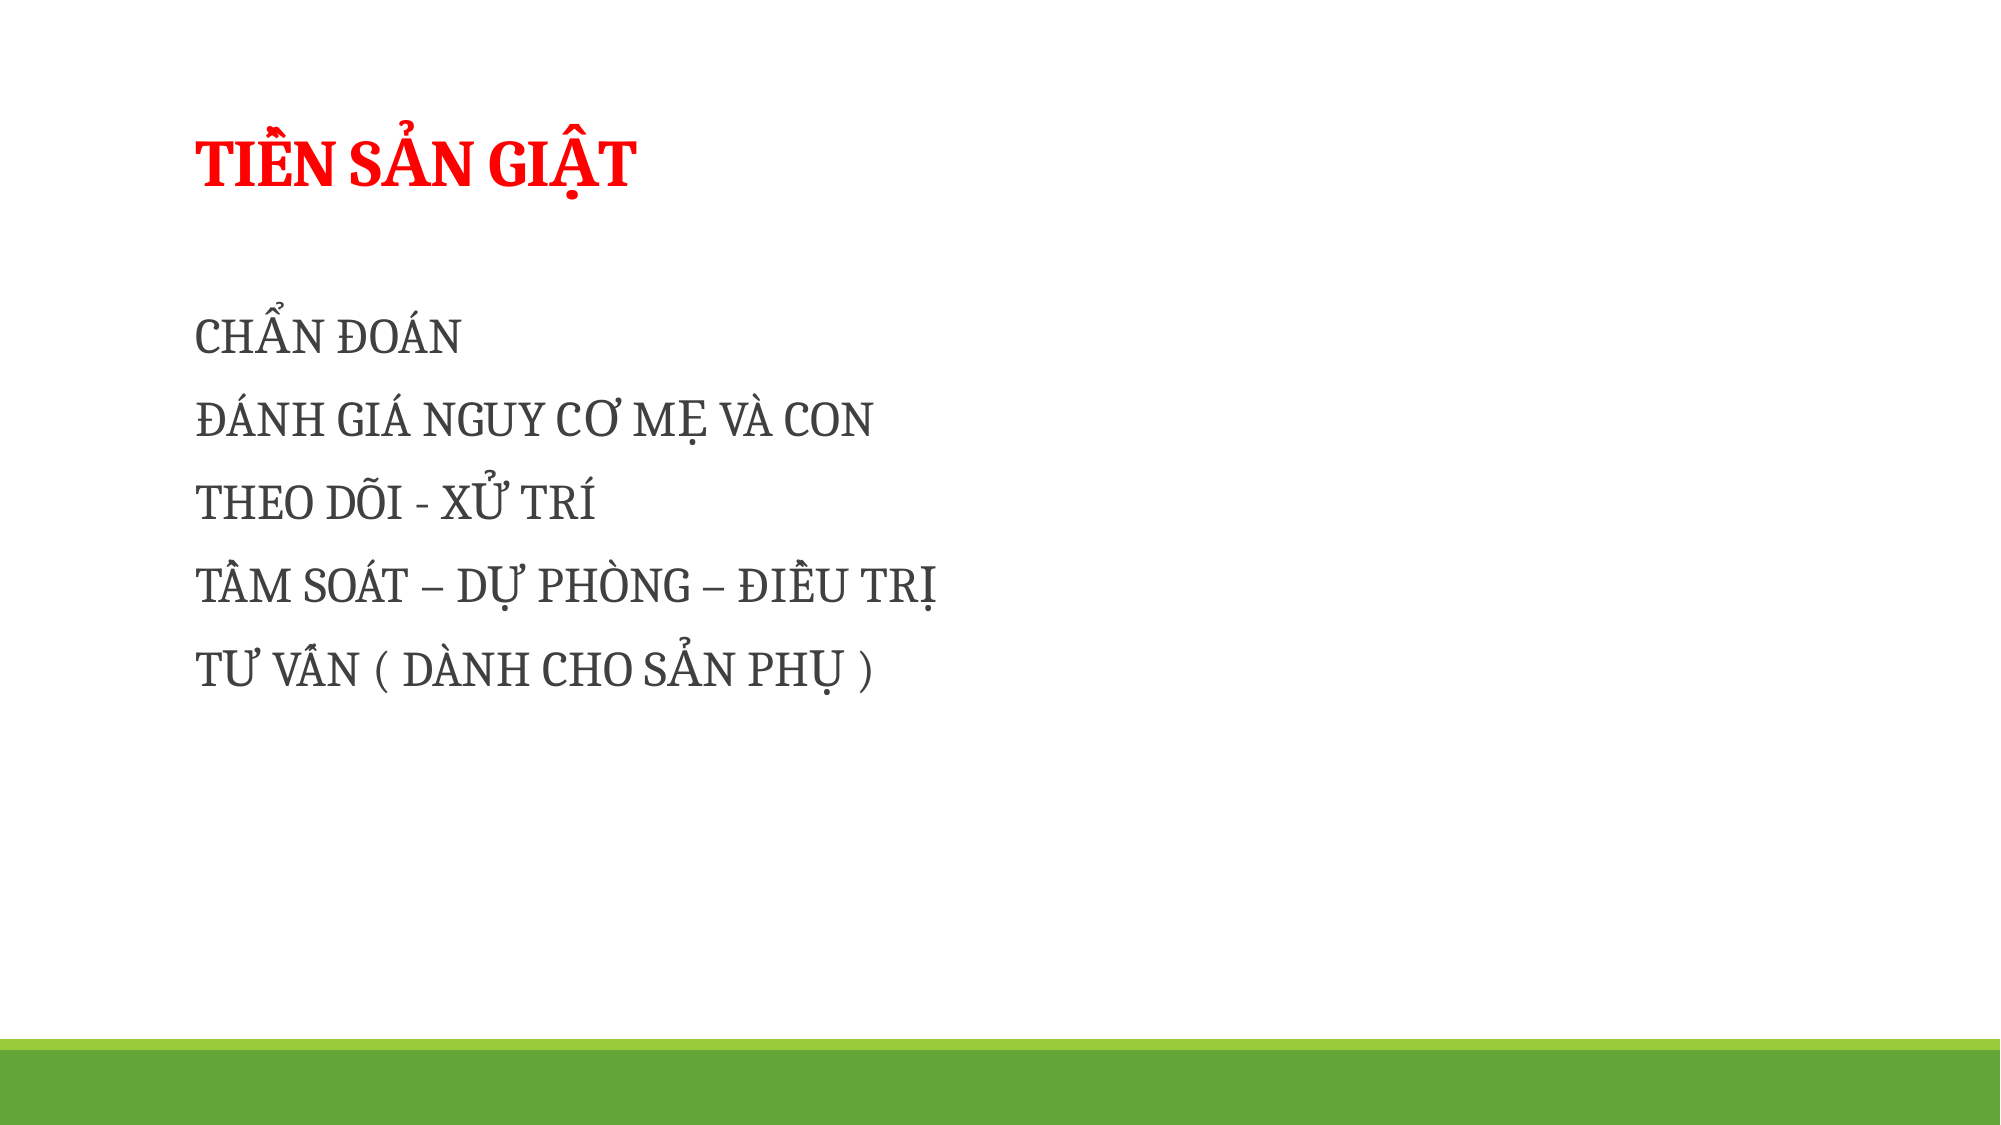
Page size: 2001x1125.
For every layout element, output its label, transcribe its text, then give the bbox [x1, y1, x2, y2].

list CHẨN ĐOÁN ĐÁNH GIÁ NGUY CƠ MẸ VÀ CON THEO DÕI - XỬ TRÍ TẦM SOÁT – DỰ PHÒNG – ĐIỀU TRỊ TƯ VẤN ( DÀNH CHO SẢN PHỤ ) [180, 302, 1830, 963]
title TIỀN SẢN GIẬT [180, 47, 1830, 285]
